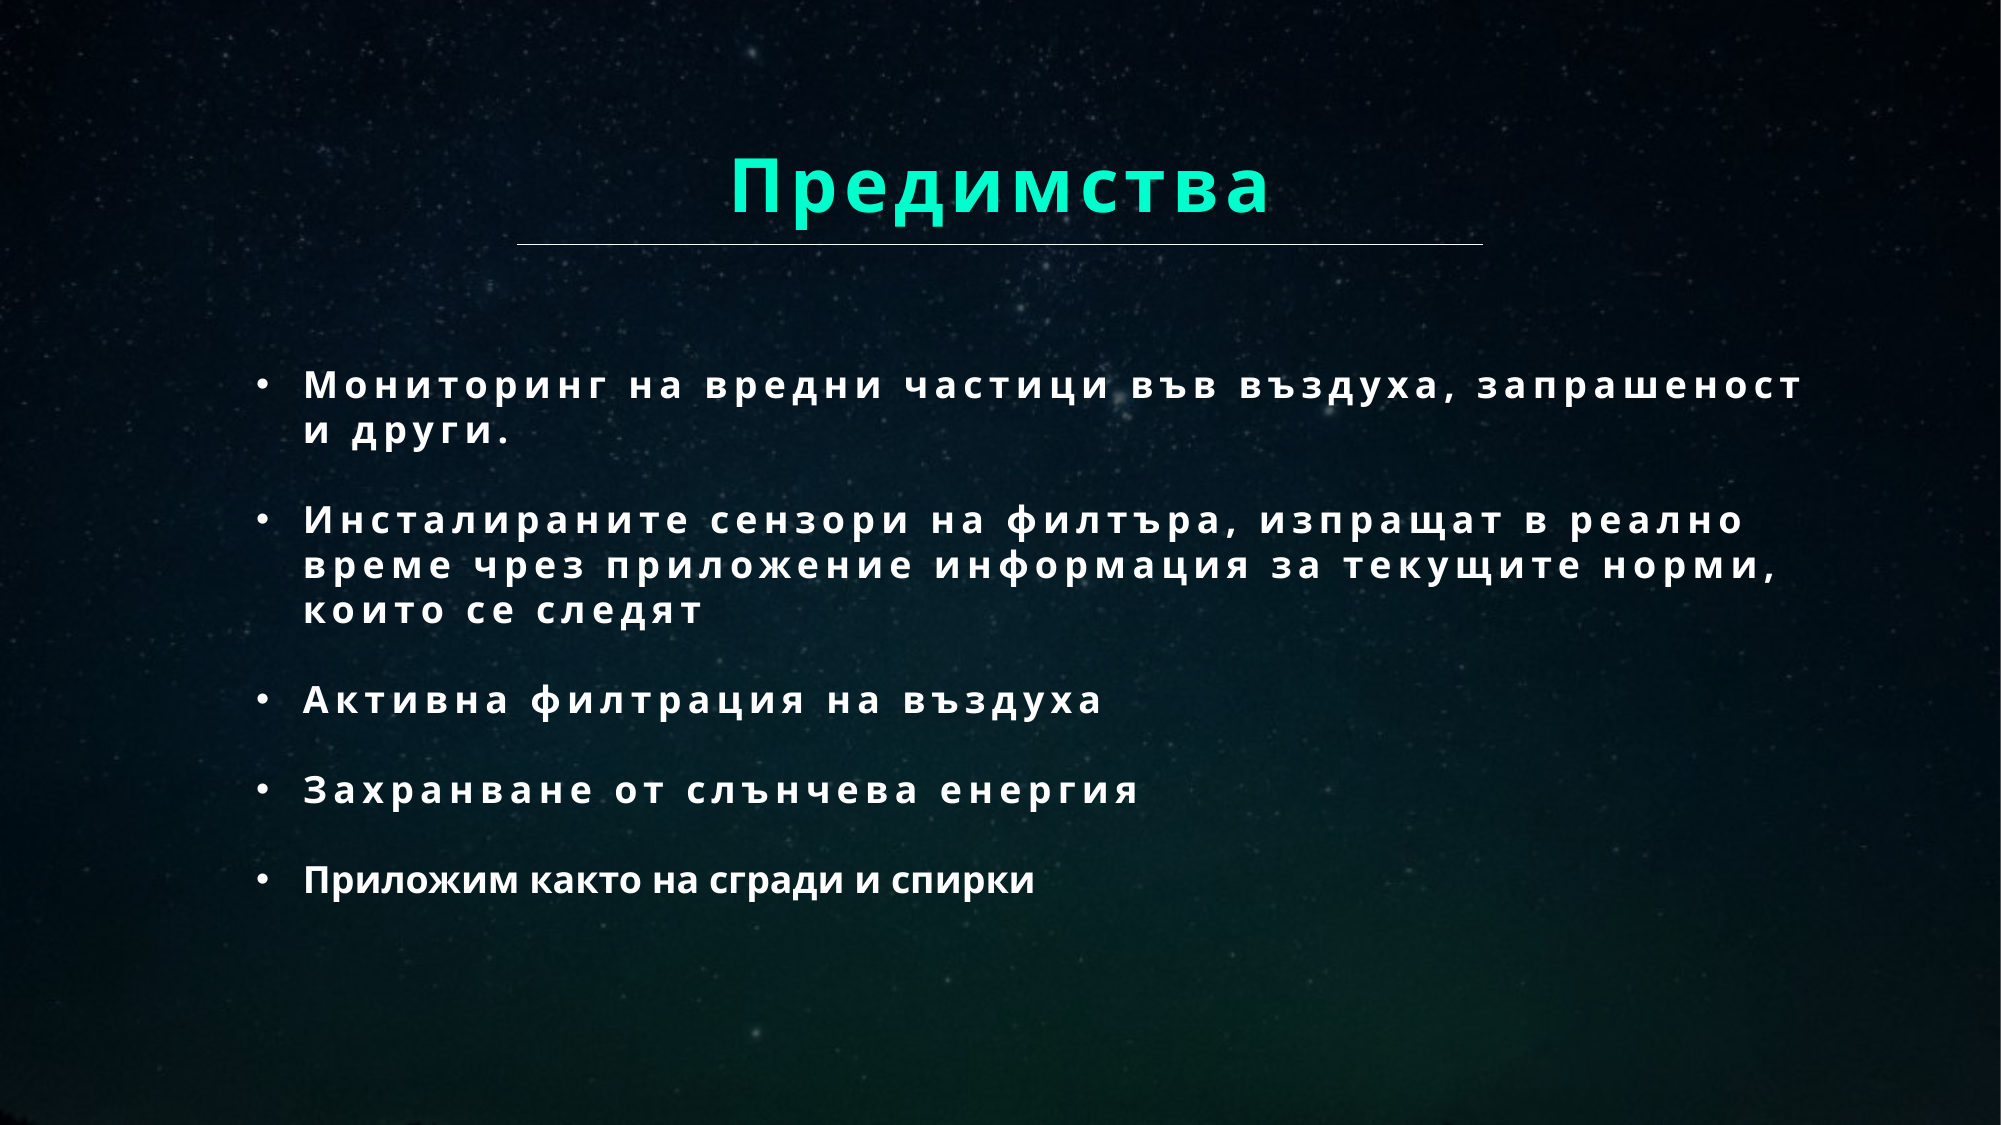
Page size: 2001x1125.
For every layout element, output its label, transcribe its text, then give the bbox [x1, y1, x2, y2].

picture [0, 0, 2000, 1125]
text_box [453, 130, 1547, 245]
text_box Мониторинг на вредни частици във въздуха, запрашеност и други. Инсталираните сензори на филтъра, изпращат в реално време чрез приложение информация за текущите норми, които се следят Активна филтрация на въздуха Захранване от слънчева енергия Приложим както на сгради и спирки [166, 308, 1834, 953]
